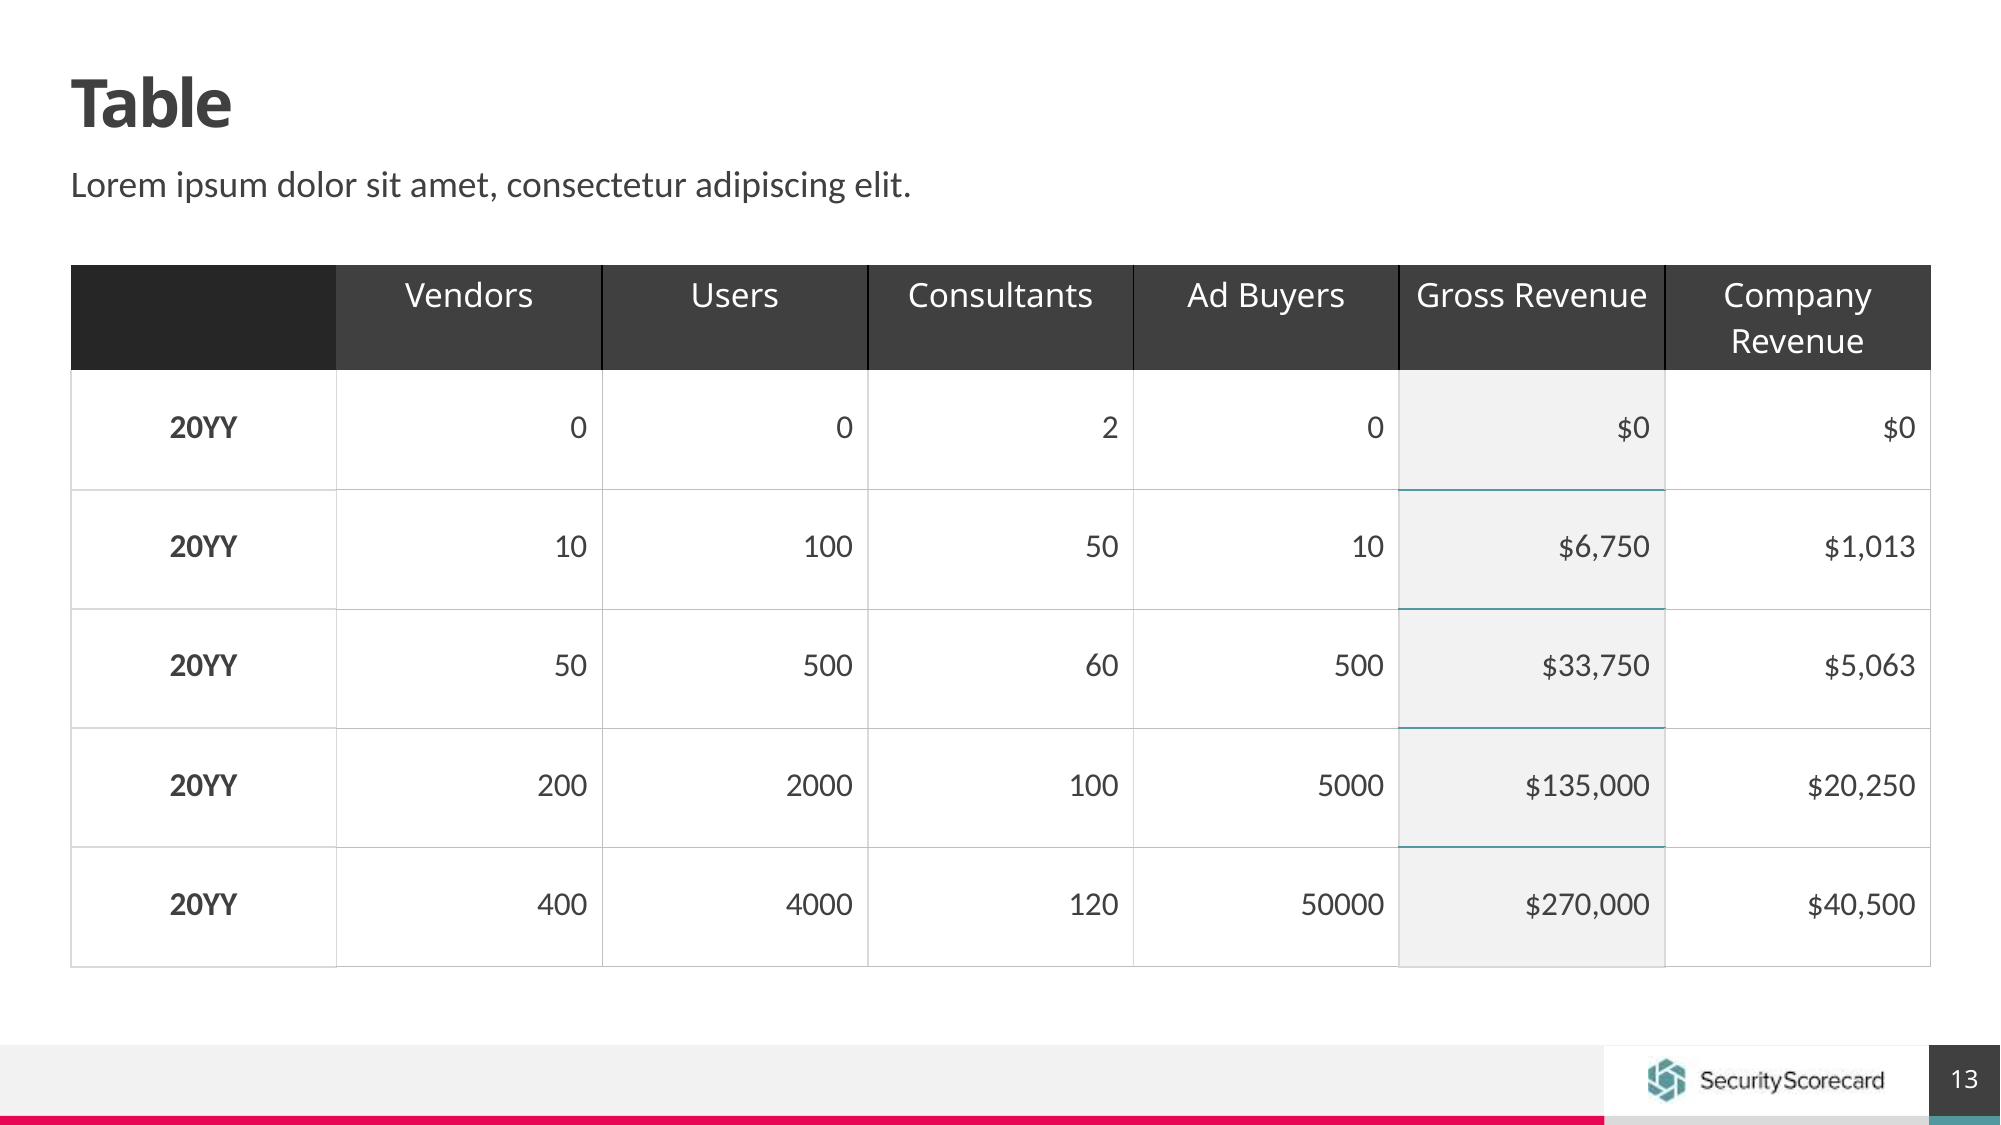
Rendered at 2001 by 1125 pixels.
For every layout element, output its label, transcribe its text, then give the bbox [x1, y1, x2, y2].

table_cell 5000 [1134, 729, 1398, 847]
table_header Consultants [869, 265, 1133, 370]
table_cell 20YY [72, 610, 336, 727]
table_cell $5,063 [1666, 610, 1930, 728]
table_cell $1,013 [1666, 490, 1930, 609]
table_cell $6,750 [1400, 491, 1664, 608]
table_cell $135,000 [1400, 729, 1664, 846]
list Lorem ipsum dolor sit amet, consectetur adipiscing elit. [70, 165, 1931, 225]
table_cell 10 [337, 490, 602, 609]
table_cell 50 [337, 610, 602, 728]
title Table [70, 70, 1930, 142]
table_cell $33,750 [1400, 610, 1664, 727]
table_cell 200 [337, 729, 602, 847]
table_cell 400 [337, 848, 602, 966]
table_cell $0 [1400, 370, 1664, 489]
table_cell 4000 [603, 848, 867, 966]
table_header Users [603, 265, 867, 370]
table_cell 60 [869, 610, 1133, 728]
table_cell 50 [869, 490, 1133, 609]
table_cell 2 [869, 370, 1133, 489]
table_header [71, 265, 336, 370]
table_cell 20YY [72, 848, 336, 966]
table_cell 50000 [1134, 848, 1398, 966]
table_cell 0 [1134, 370, 1398, 489]
table_cell 20YY [72, 370, 336, 489]
table_cell 10 [1134, 490, 1398, 609]
table_header Vendors [336, 265, 601, 370]
table_header Gross Revenue [1400, 265, 1664, 370]
table_cell 120 [869, 848, 1133, 966]
table_cell 500 [1134, 610, 1398, 728]
table_cell $270,000 [1400, 848, 1664, 966]
table_header Ad Buyers [1134, 265, 1398, 370]
table_cell 0 [603, 370, 867, 489]
table_cell $40,500 [1666, 848, 1930, 966]
picture [1648, 1056, 1885, 1104]
table_cell $20,250 [1666, 729, 1930, 847]
table_cell 500 [603, 610, 867, 728]
slide_number 13 [1929, 1045, 2000, 1116]
table_cell 100 [603, 490, 867, 609]
table_cell 2000 [603, 729, 867, 847]
table_cell 0 [337, 370, 602, 489]
table_cell 20YY [72, 491, 336, 608]
table_header Company Revenue [1666, 265, 1931, 370]
table_cell 100 [869, 729, 1133, 847]
table_cell $0 [1666, 370, 1930, 489]
table_cell 20YY [72, 729, 336, 846]
